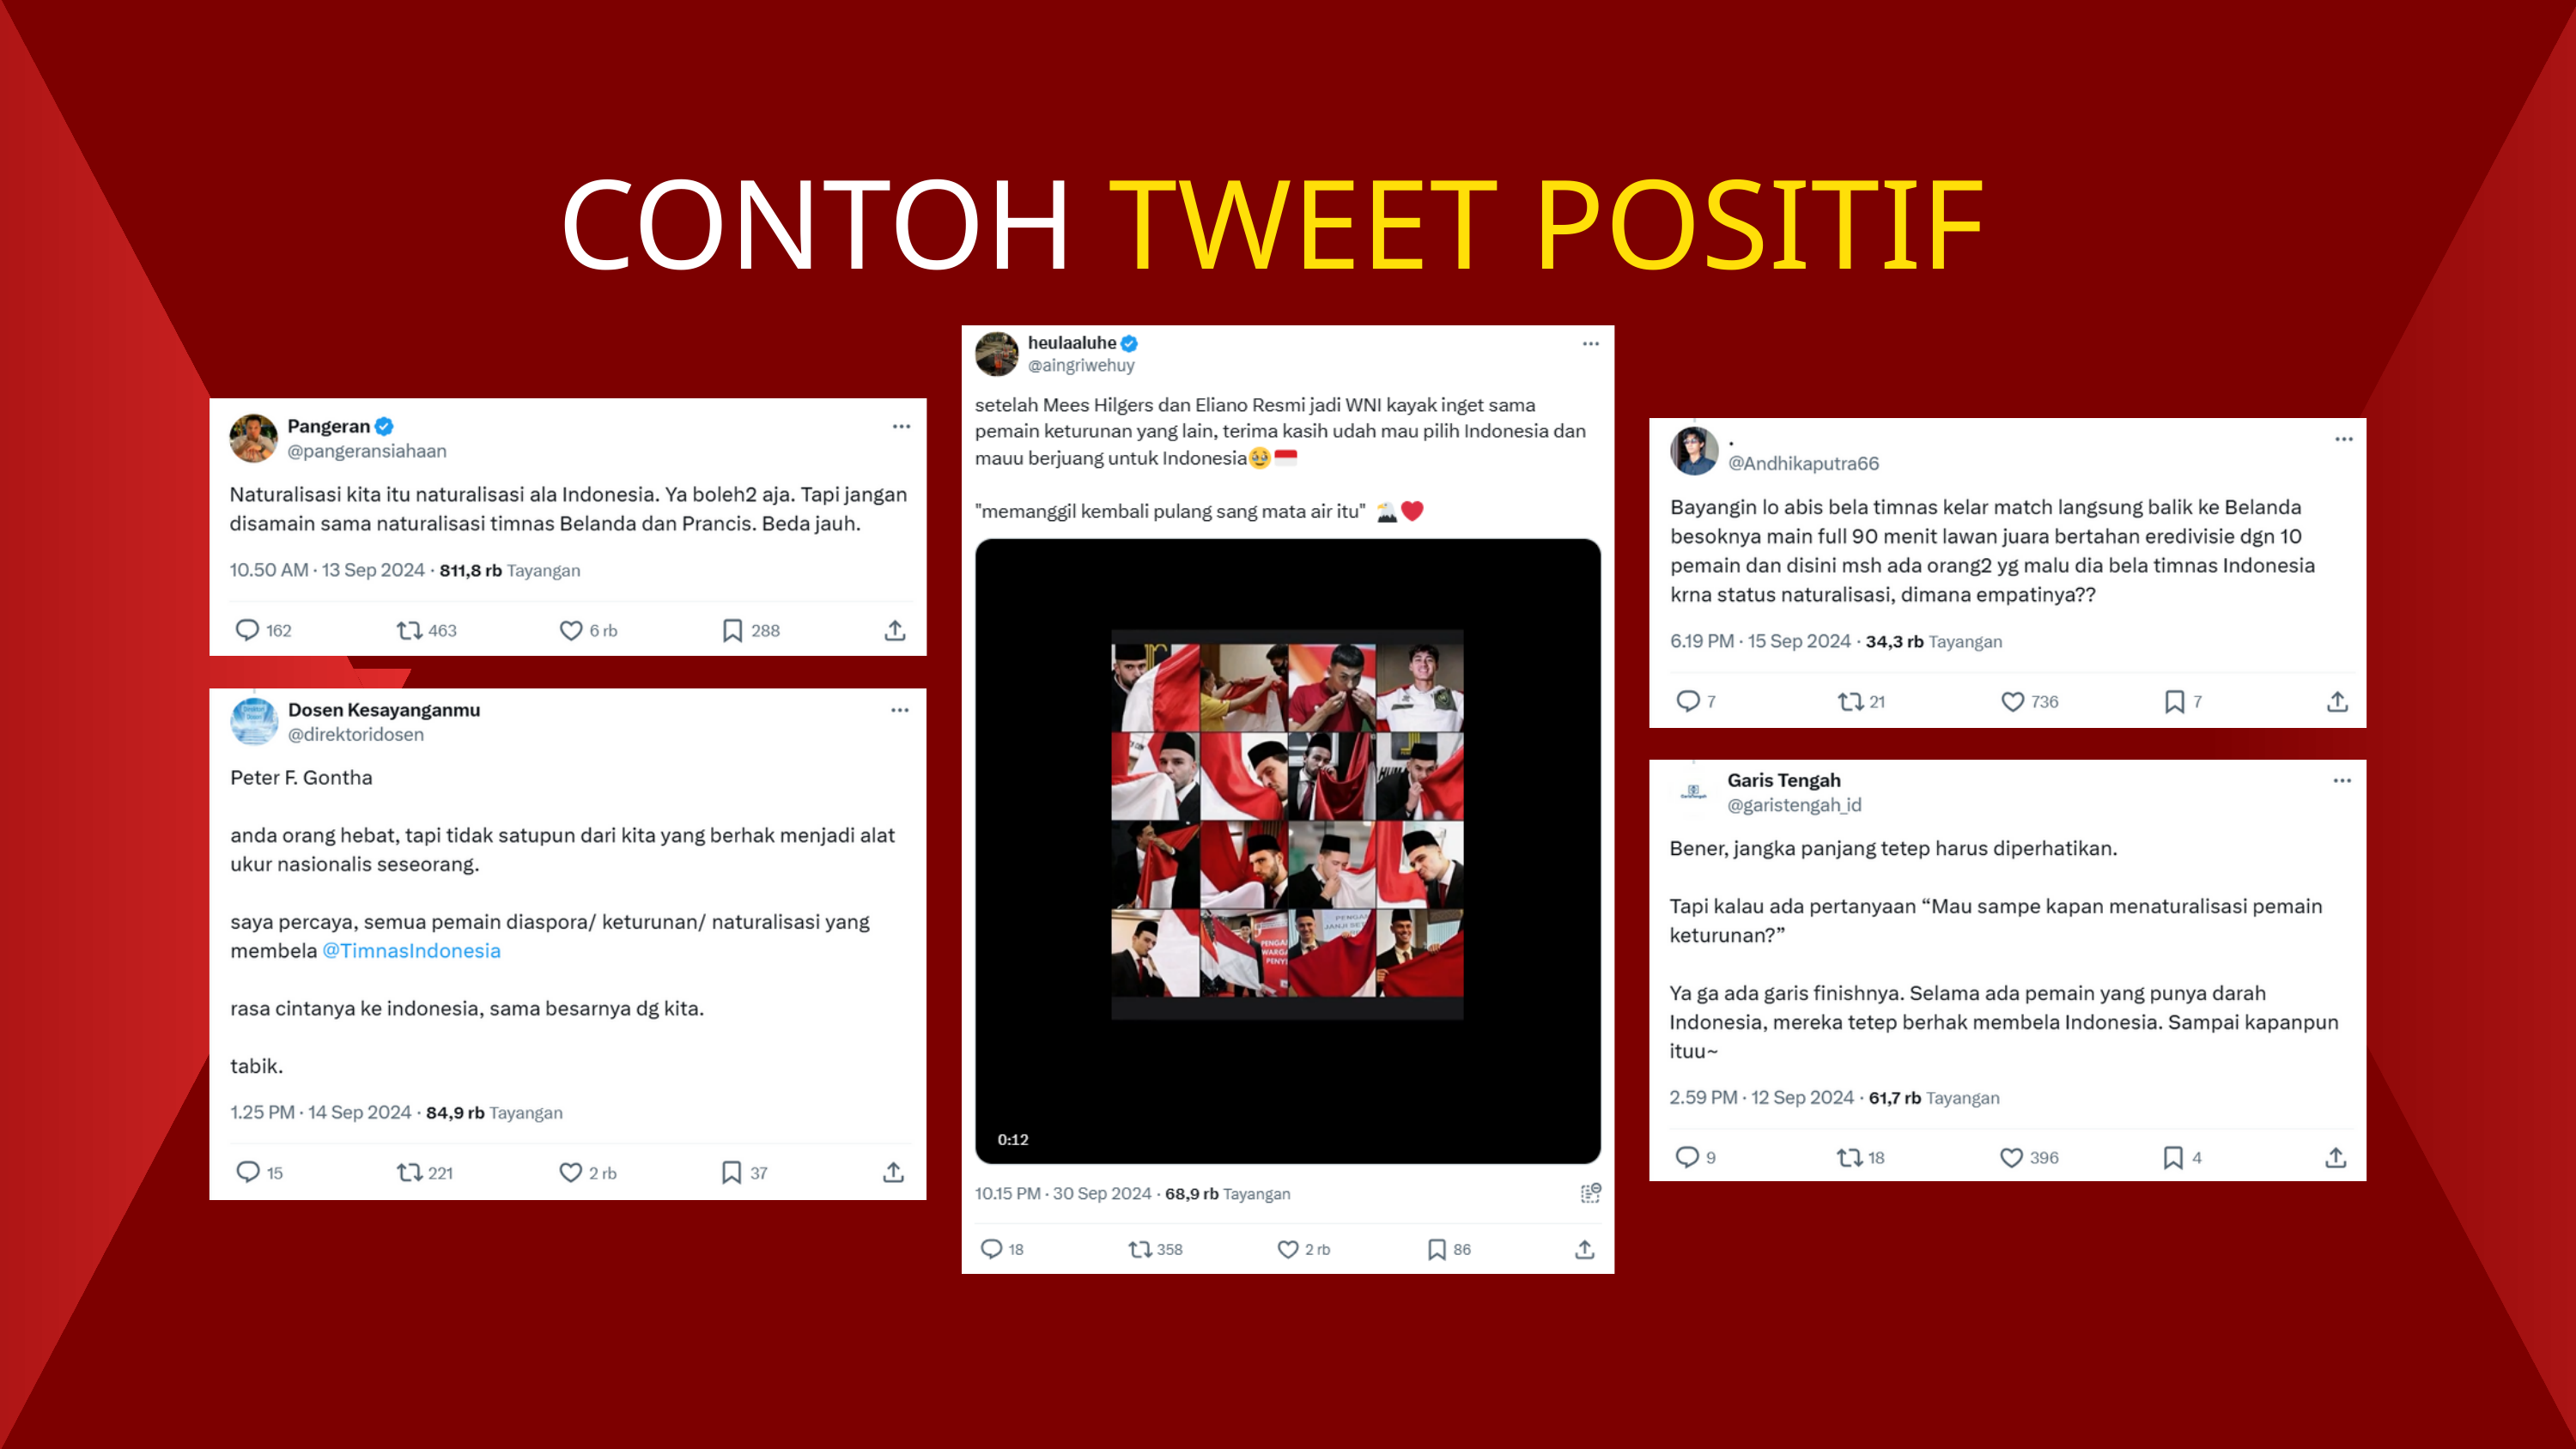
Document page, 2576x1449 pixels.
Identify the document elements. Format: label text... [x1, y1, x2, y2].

text_box CONTOH TWEET POSITIF [418, 120, 2175, 294]
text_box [0, 0, 412, 1449]
text_box [962, 325, 1615, 1274]
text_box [2197, 0, 2576, 1449]
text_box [209, 398, 927, 1200]
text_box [1649, 417, 2367, 1181]
